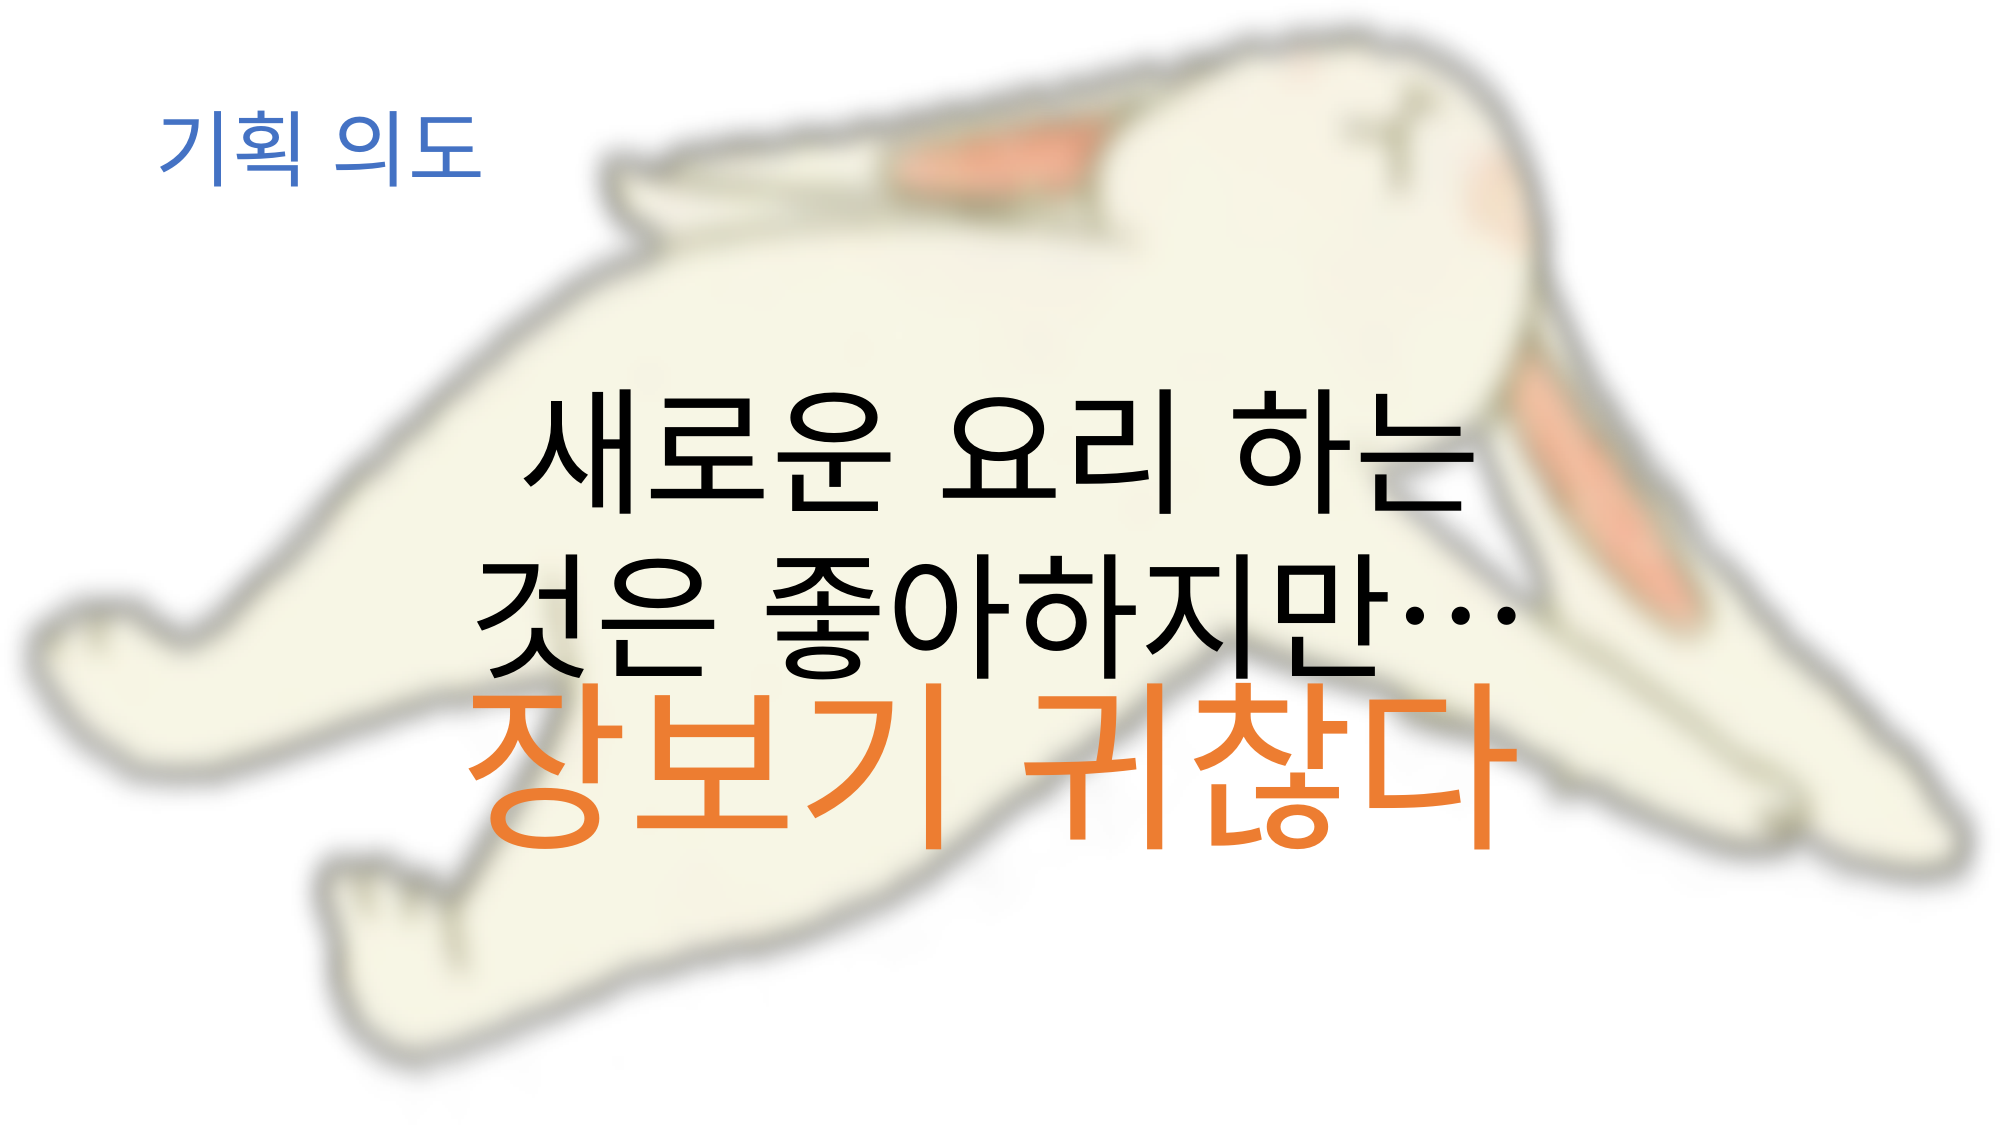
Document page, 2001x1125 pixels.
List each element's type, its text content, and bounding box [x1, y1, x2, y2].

text_box 기획 의도 [140, 86, 524, 221]
text_box 새로운 요리 하는 것은 좋아하지만… [379, 358, 1620, 704]
text_box 장보기 귀찮다 [379, 644, 1604, 880]
